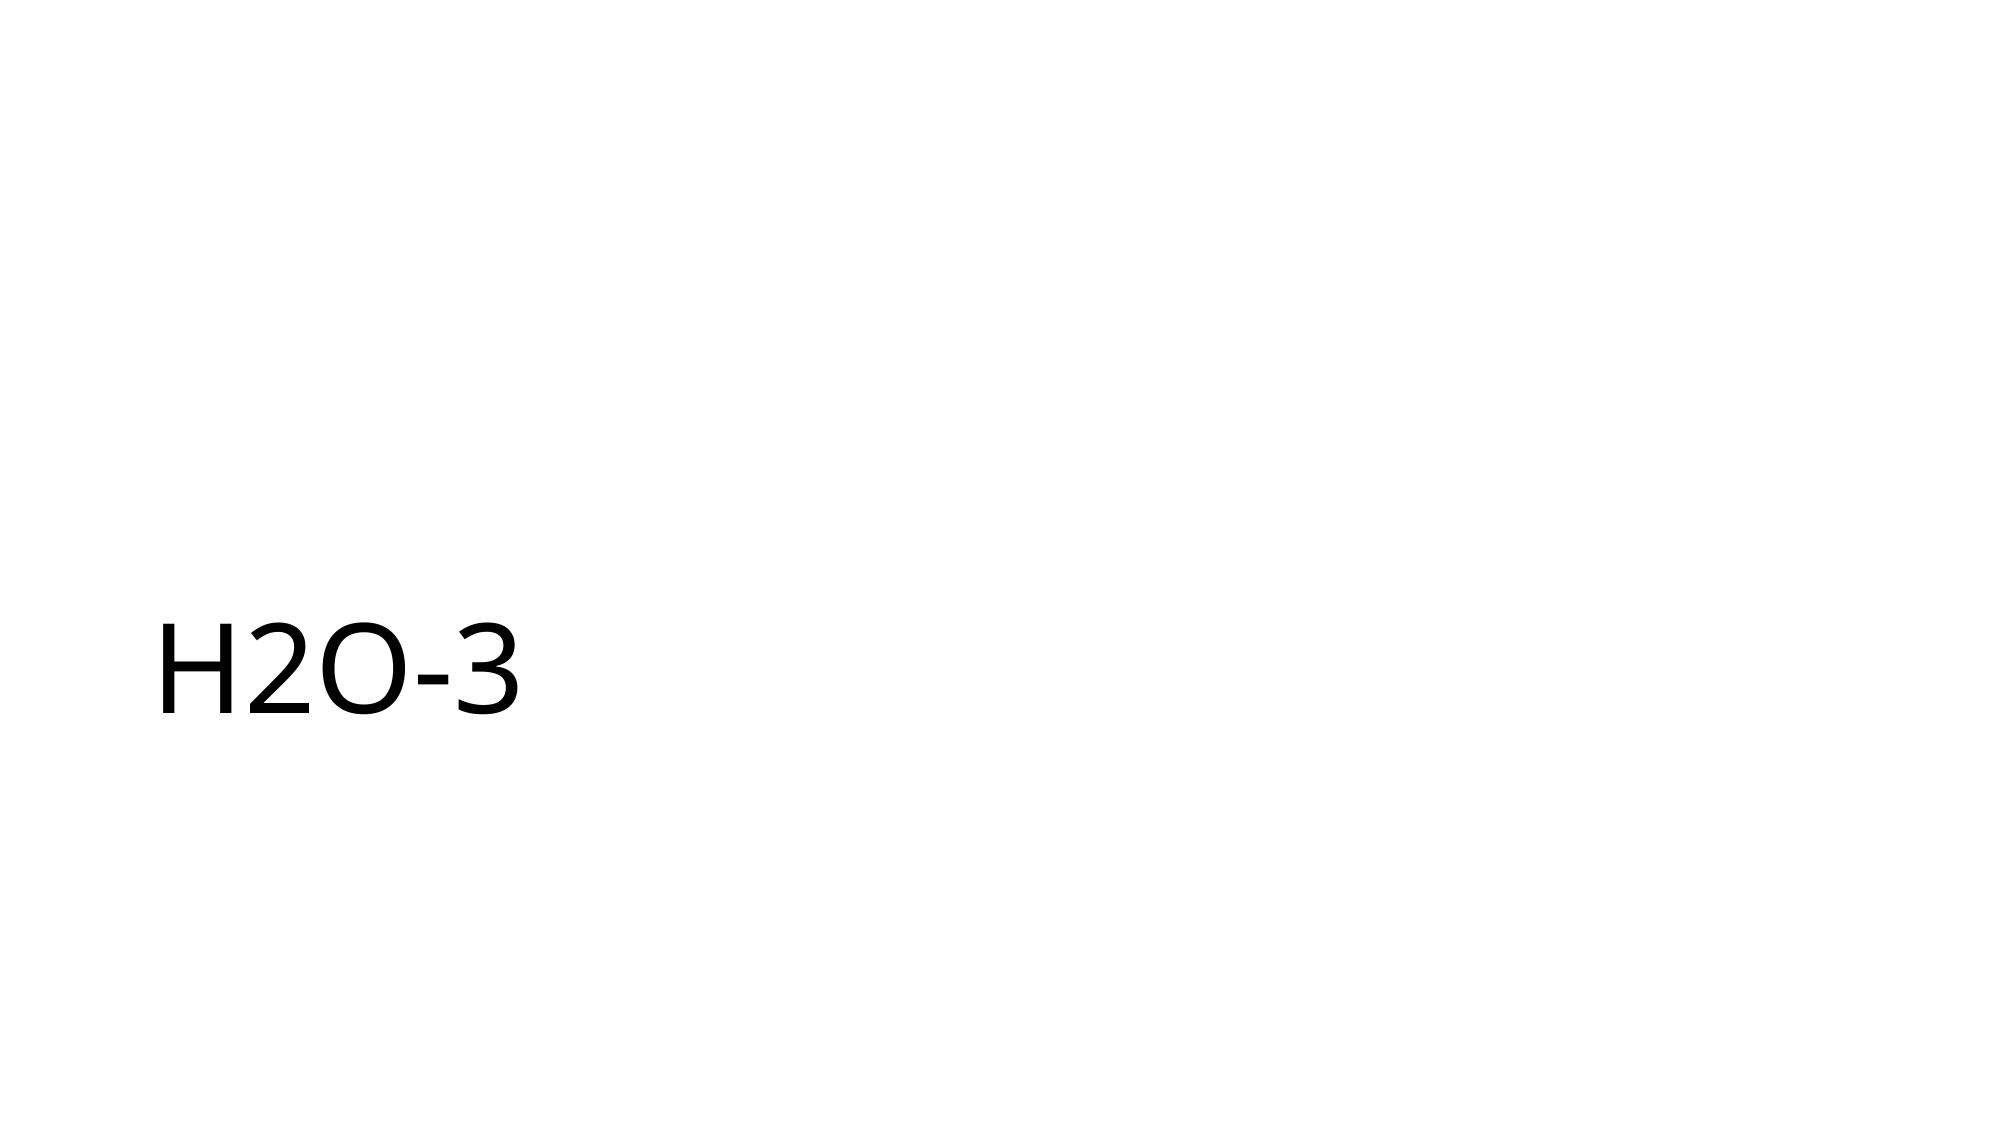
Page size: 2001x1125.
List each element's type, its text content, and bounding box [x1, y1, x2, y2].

title H2O-3 [136, 280, 1862, 749]
